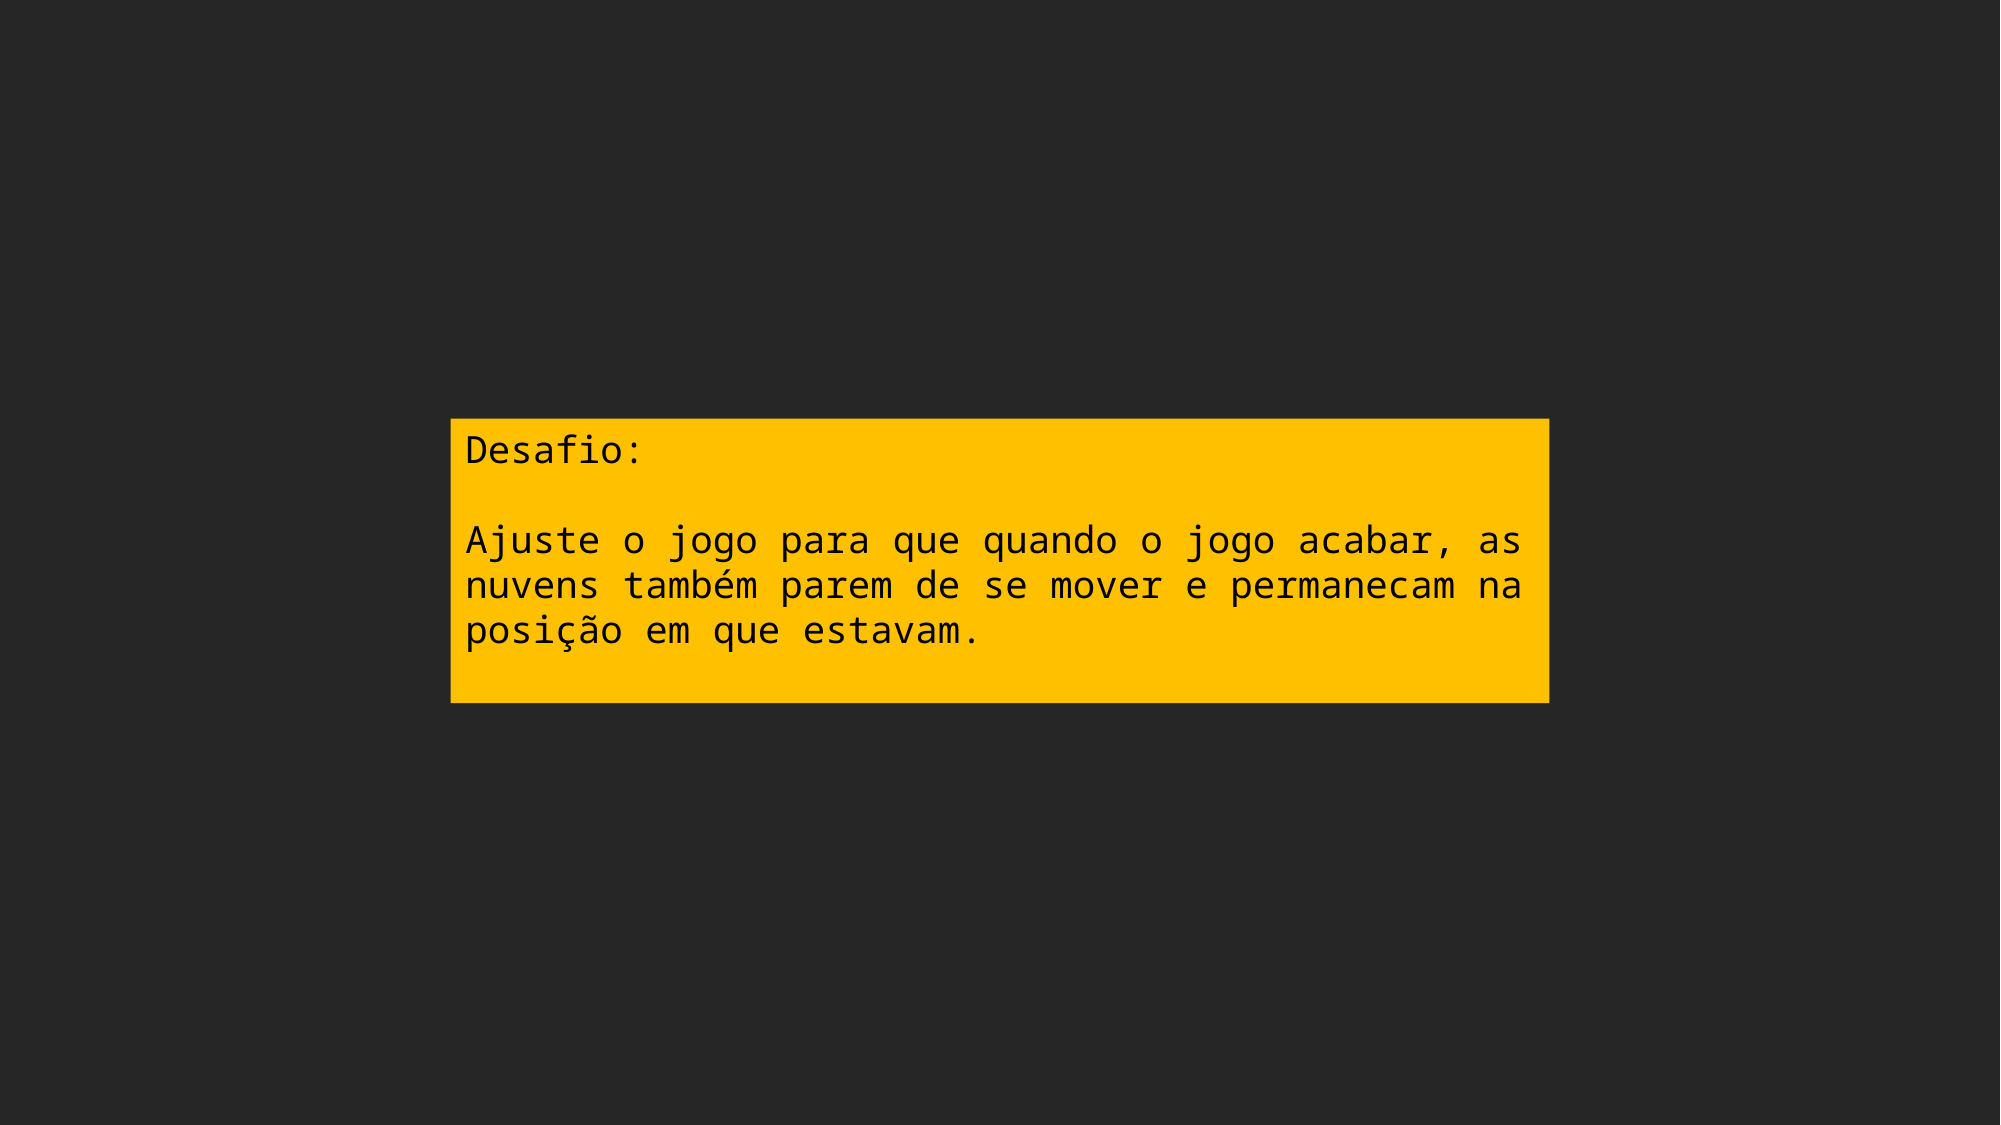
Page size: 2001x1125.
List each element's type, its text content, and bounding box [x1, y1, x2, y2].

text_box Desafio: Ajuste o jogo para que quando o jogo acabar, as nuvens também parem de se mover e permanecam na posição em que estavam. [450, 418, 1550, 704]
